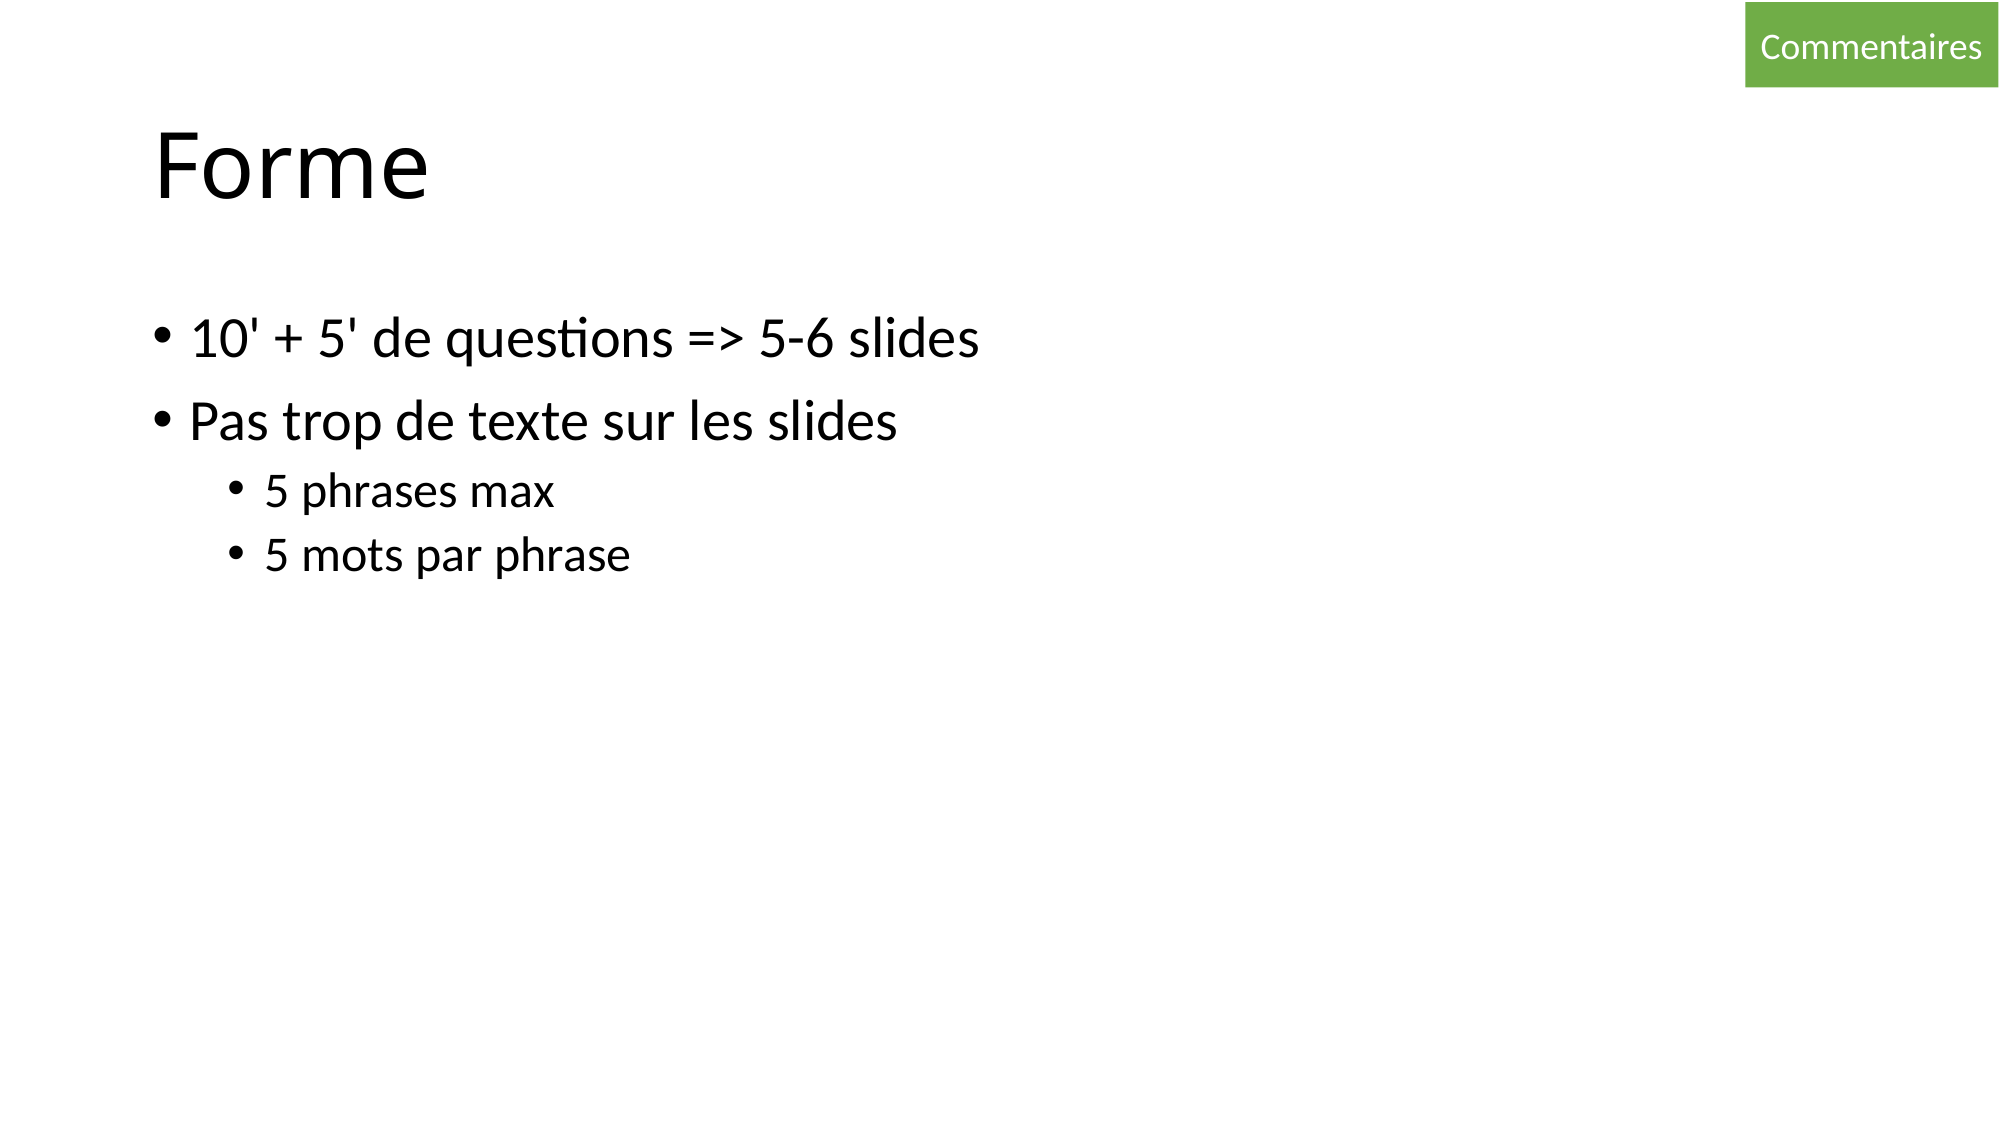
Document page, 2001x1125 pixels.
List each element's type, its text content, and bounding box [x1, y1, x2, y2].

title Forme [137, 59, 1863, 278]
text_box Commentaires [1744, 1, 1999, 88]
list 10' + 5' de questions => 5-6 slides Pas trop de texte sur les slides 5 phrases max 5 mots par phrase [137, 299, 1876, 1014]
